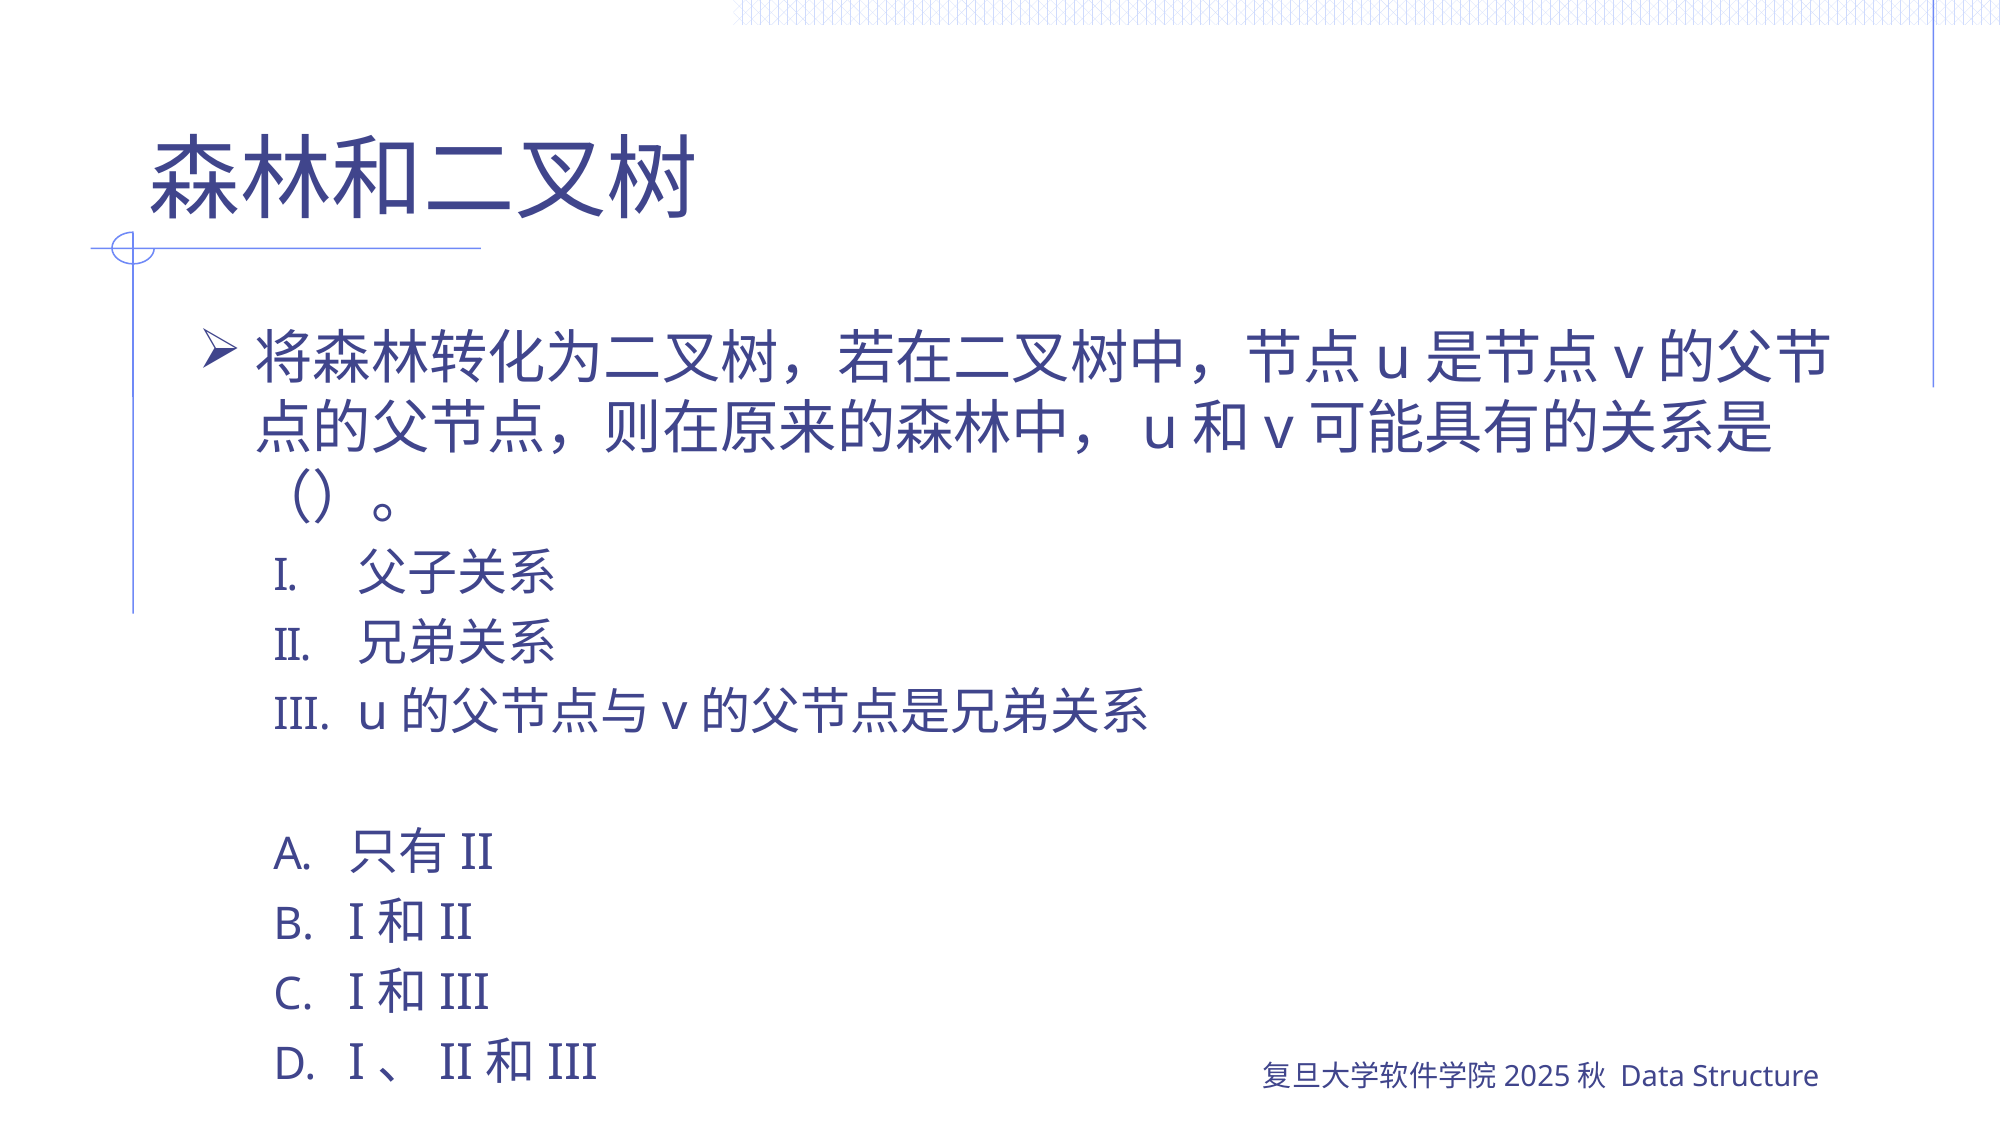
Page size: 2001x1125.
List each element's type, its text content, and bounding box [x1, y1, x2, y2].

title 森林和二叉树 [133, 50, 1834, 238]
list 将森林转化为二叉树，若在二叉树中，节点u是节点v的父节点的父节点，则在原来的森林中，u和v可能具有的关系是（）。 父子关系 兄弟关系 u的父节点与v的父节点是兄弟关系 只有II I和II I和III I、II和III [183, 312, 1884, 988]
